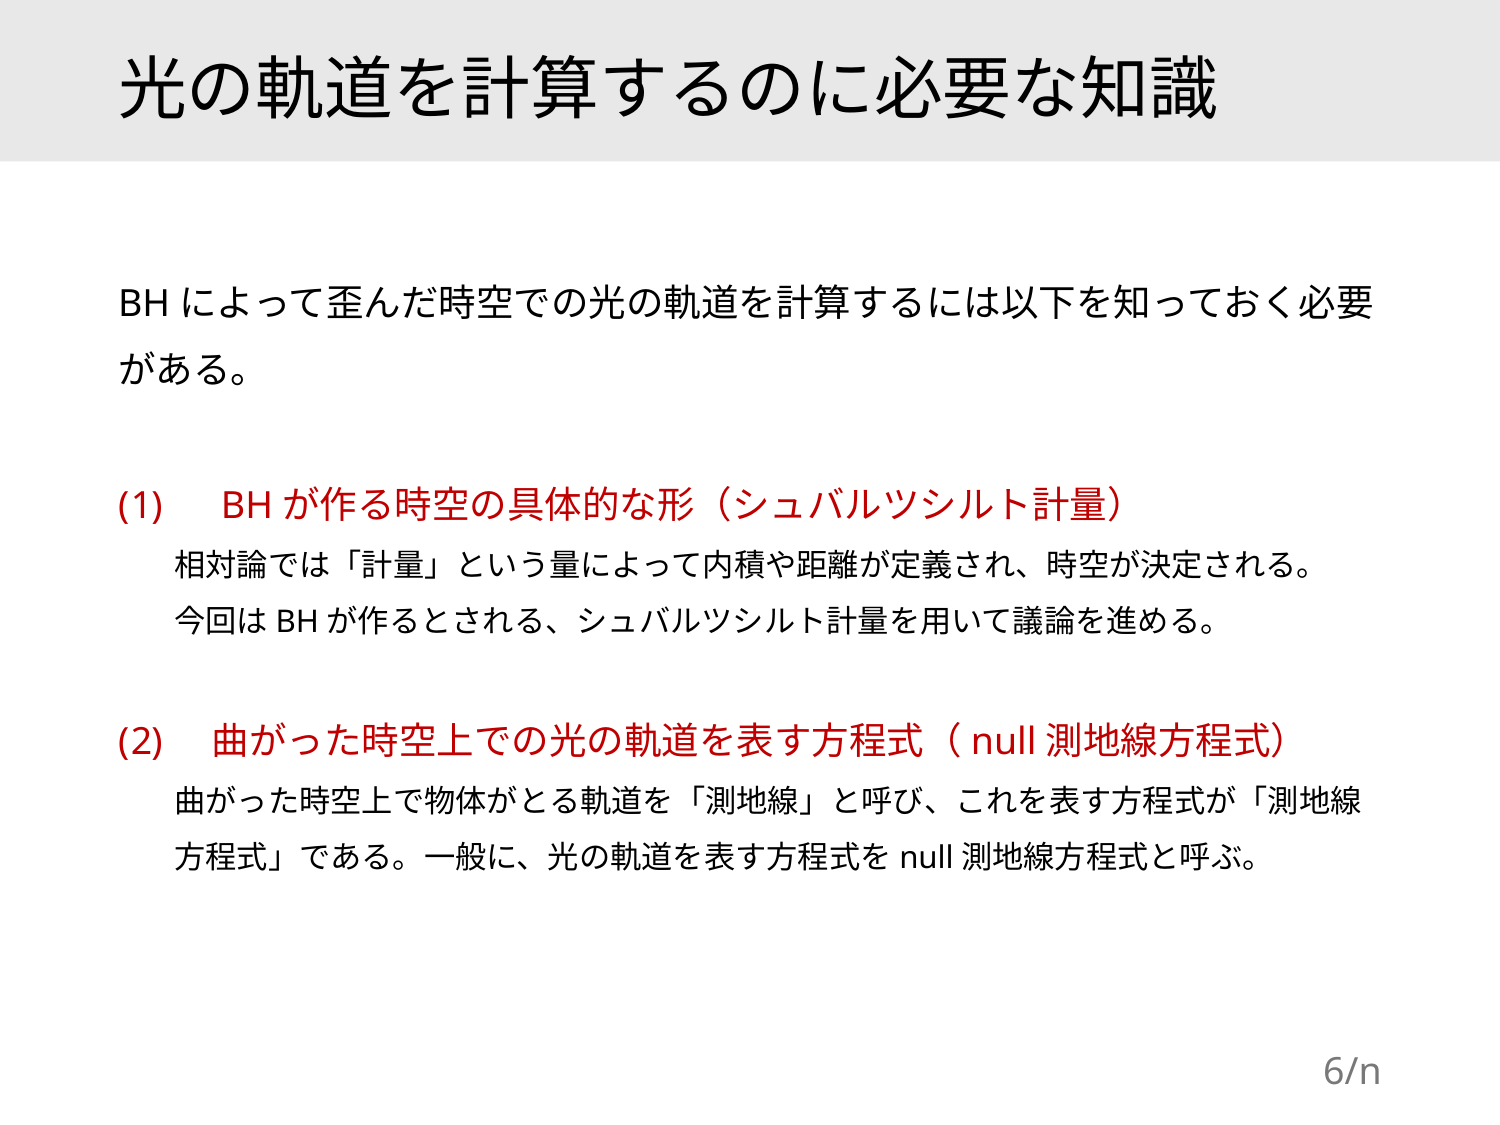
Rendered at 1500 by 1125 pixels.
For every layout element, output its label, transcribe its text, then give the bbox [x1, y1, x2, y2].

slide_number 6/n [1059, 1042, 1397, 1103]
title 光の軌道を計算するのに必要な知識 [103, 11, 1397, 173]
text_box [0, 0, 1500, 163]
list BHによって歪んだ時空での光の軌道を計算するには以下を知っておく必要がある。 BHが作る時空の具体的な形（シュバルツシルト計量） 相対論では「計量」という量によって内積や距離が定義され、時空が決定される。 今回はBHが作るとされる、シュバルツシルト計量を用いて議論を進める。 曲がった時空上での光の軌道を表す方程式（null測地線方程式） 曲がった時空上で物体がとる軌道を「測地線」と呼び、これを表す方程式が「測地線方程式」である。一般に、光の軌道を表す方程式をnull測地線方程式と呼ぶ。 [103, 203, 1397, 1065]
